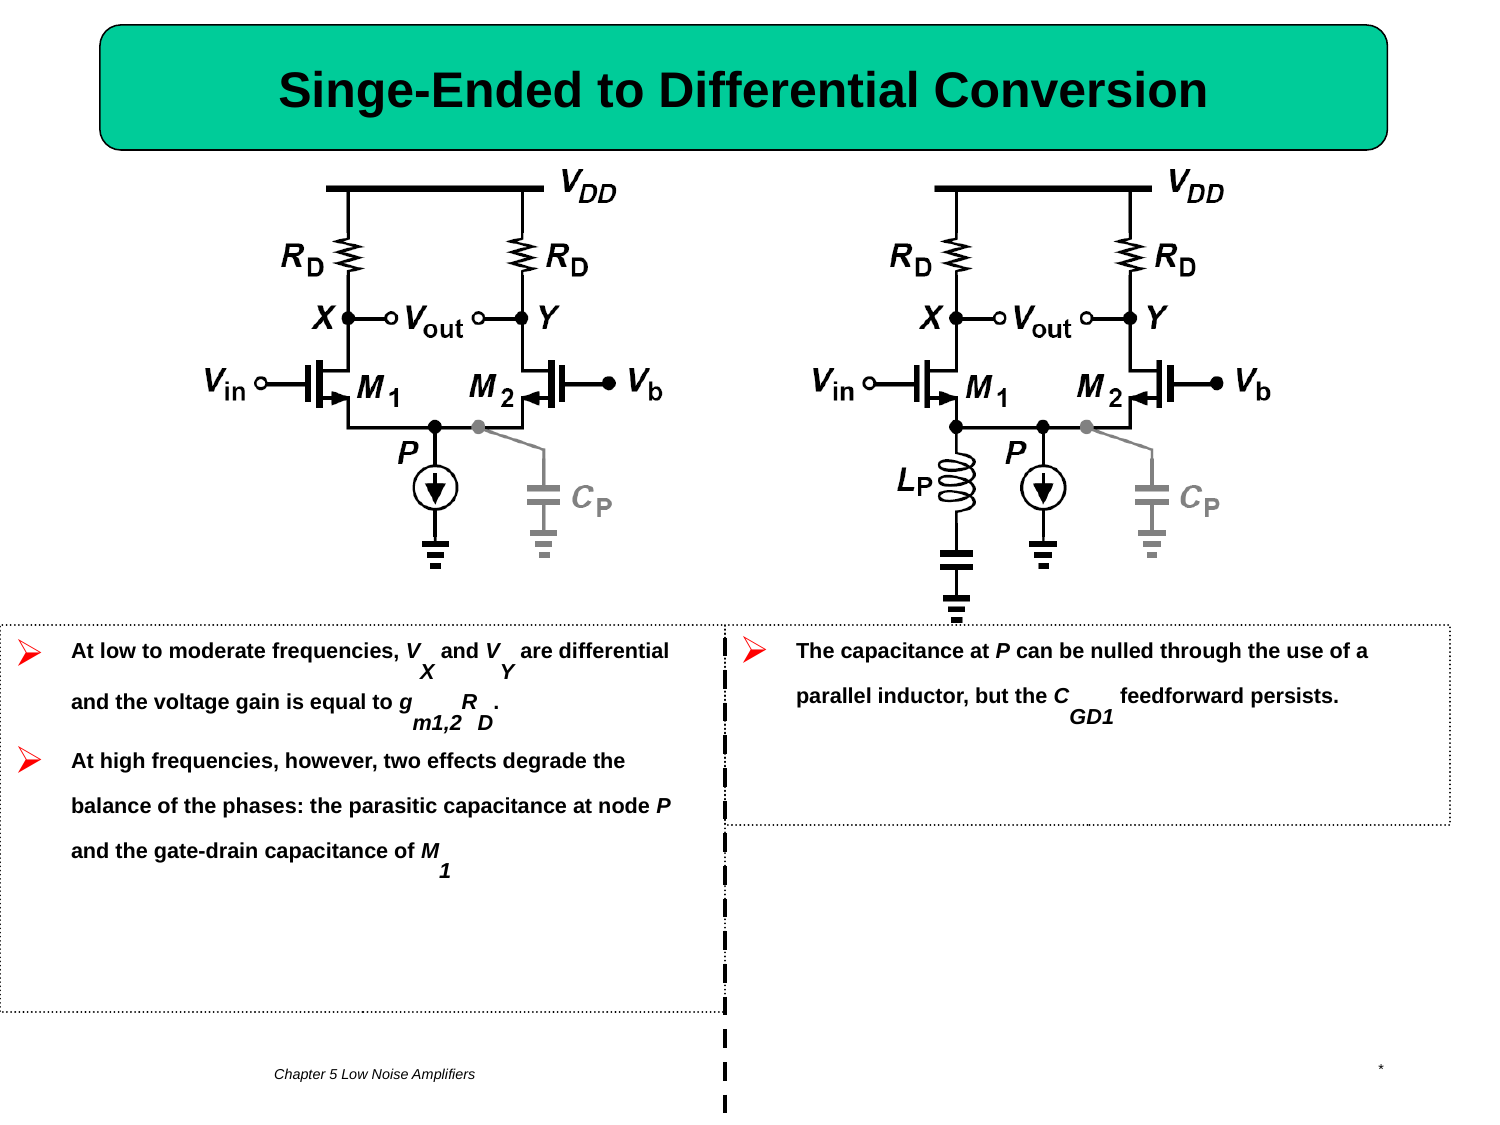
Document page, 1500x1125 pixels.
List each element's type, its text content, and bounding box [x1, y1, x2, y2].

text_box The capacitance at P can be nulled through the use of a parallel inductor, but the CGD1 feedforward persists. [725, 624, 1450, 825]
picture [199, 162, 1276, 631]
text_box At low to moderate frequencies, VX and VY are differential and the voltage gain is equal to gm1,2RD. At high frequencies, however, two effects degrade the balance of the phases: the parasitic capacitance at node P and the gate-drain capacitance of M1 [0, 624, 725, 1013]
title Singe-Ended to Differential Conversion [99, 24, 1388, 151]
